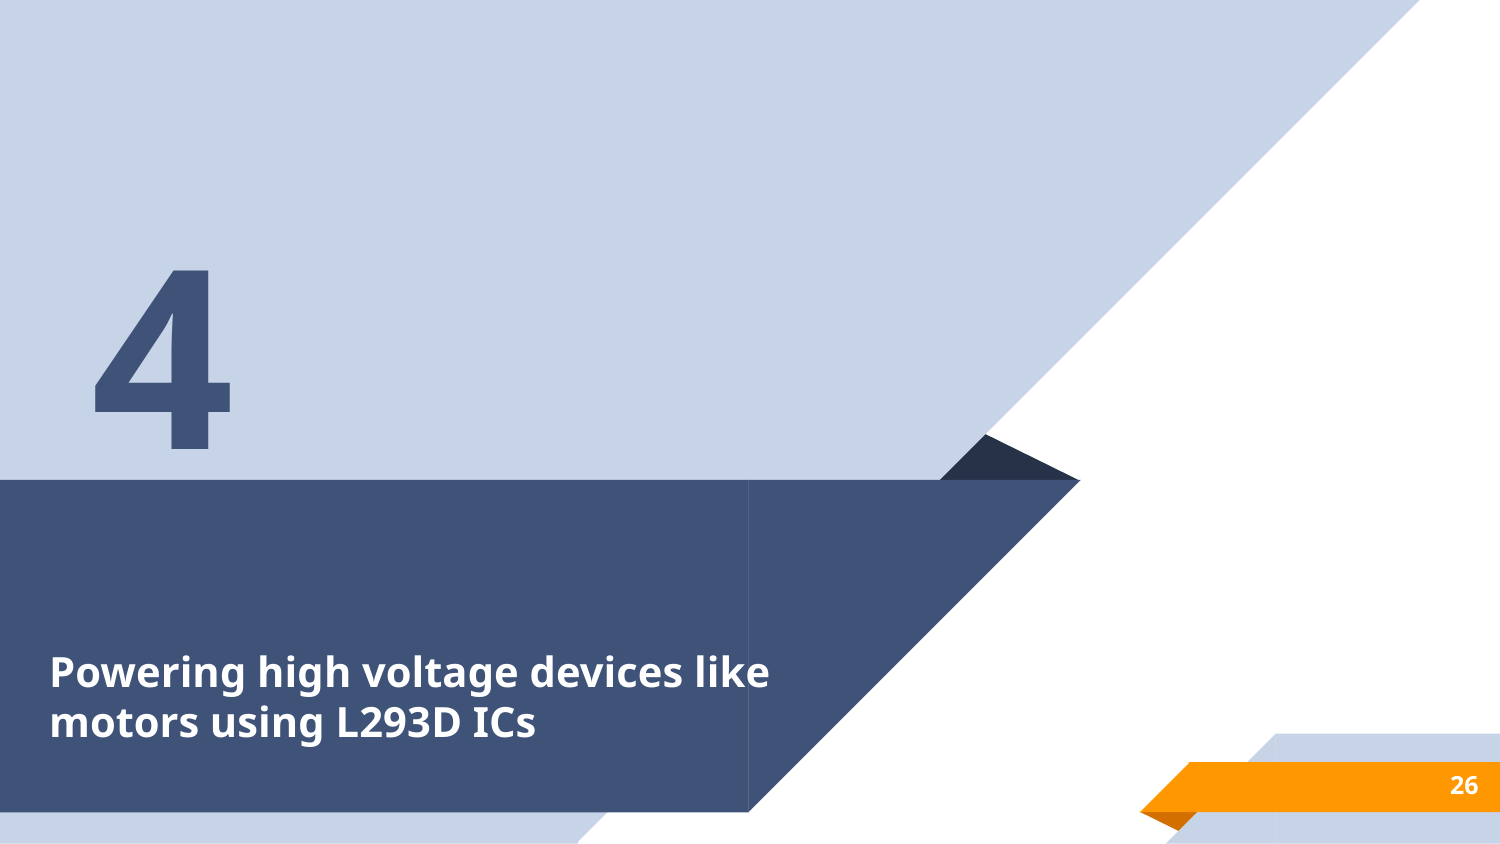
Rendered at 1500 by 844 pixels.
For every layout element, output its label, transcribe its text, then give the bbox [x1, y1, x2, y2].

text_box 4 [76, 0, 434, 515]
slide_number 26 [1249, 760, 1494, 813]
title Powering high voltage devices like motors using L293D ICs [34, 570, 897, 761]
